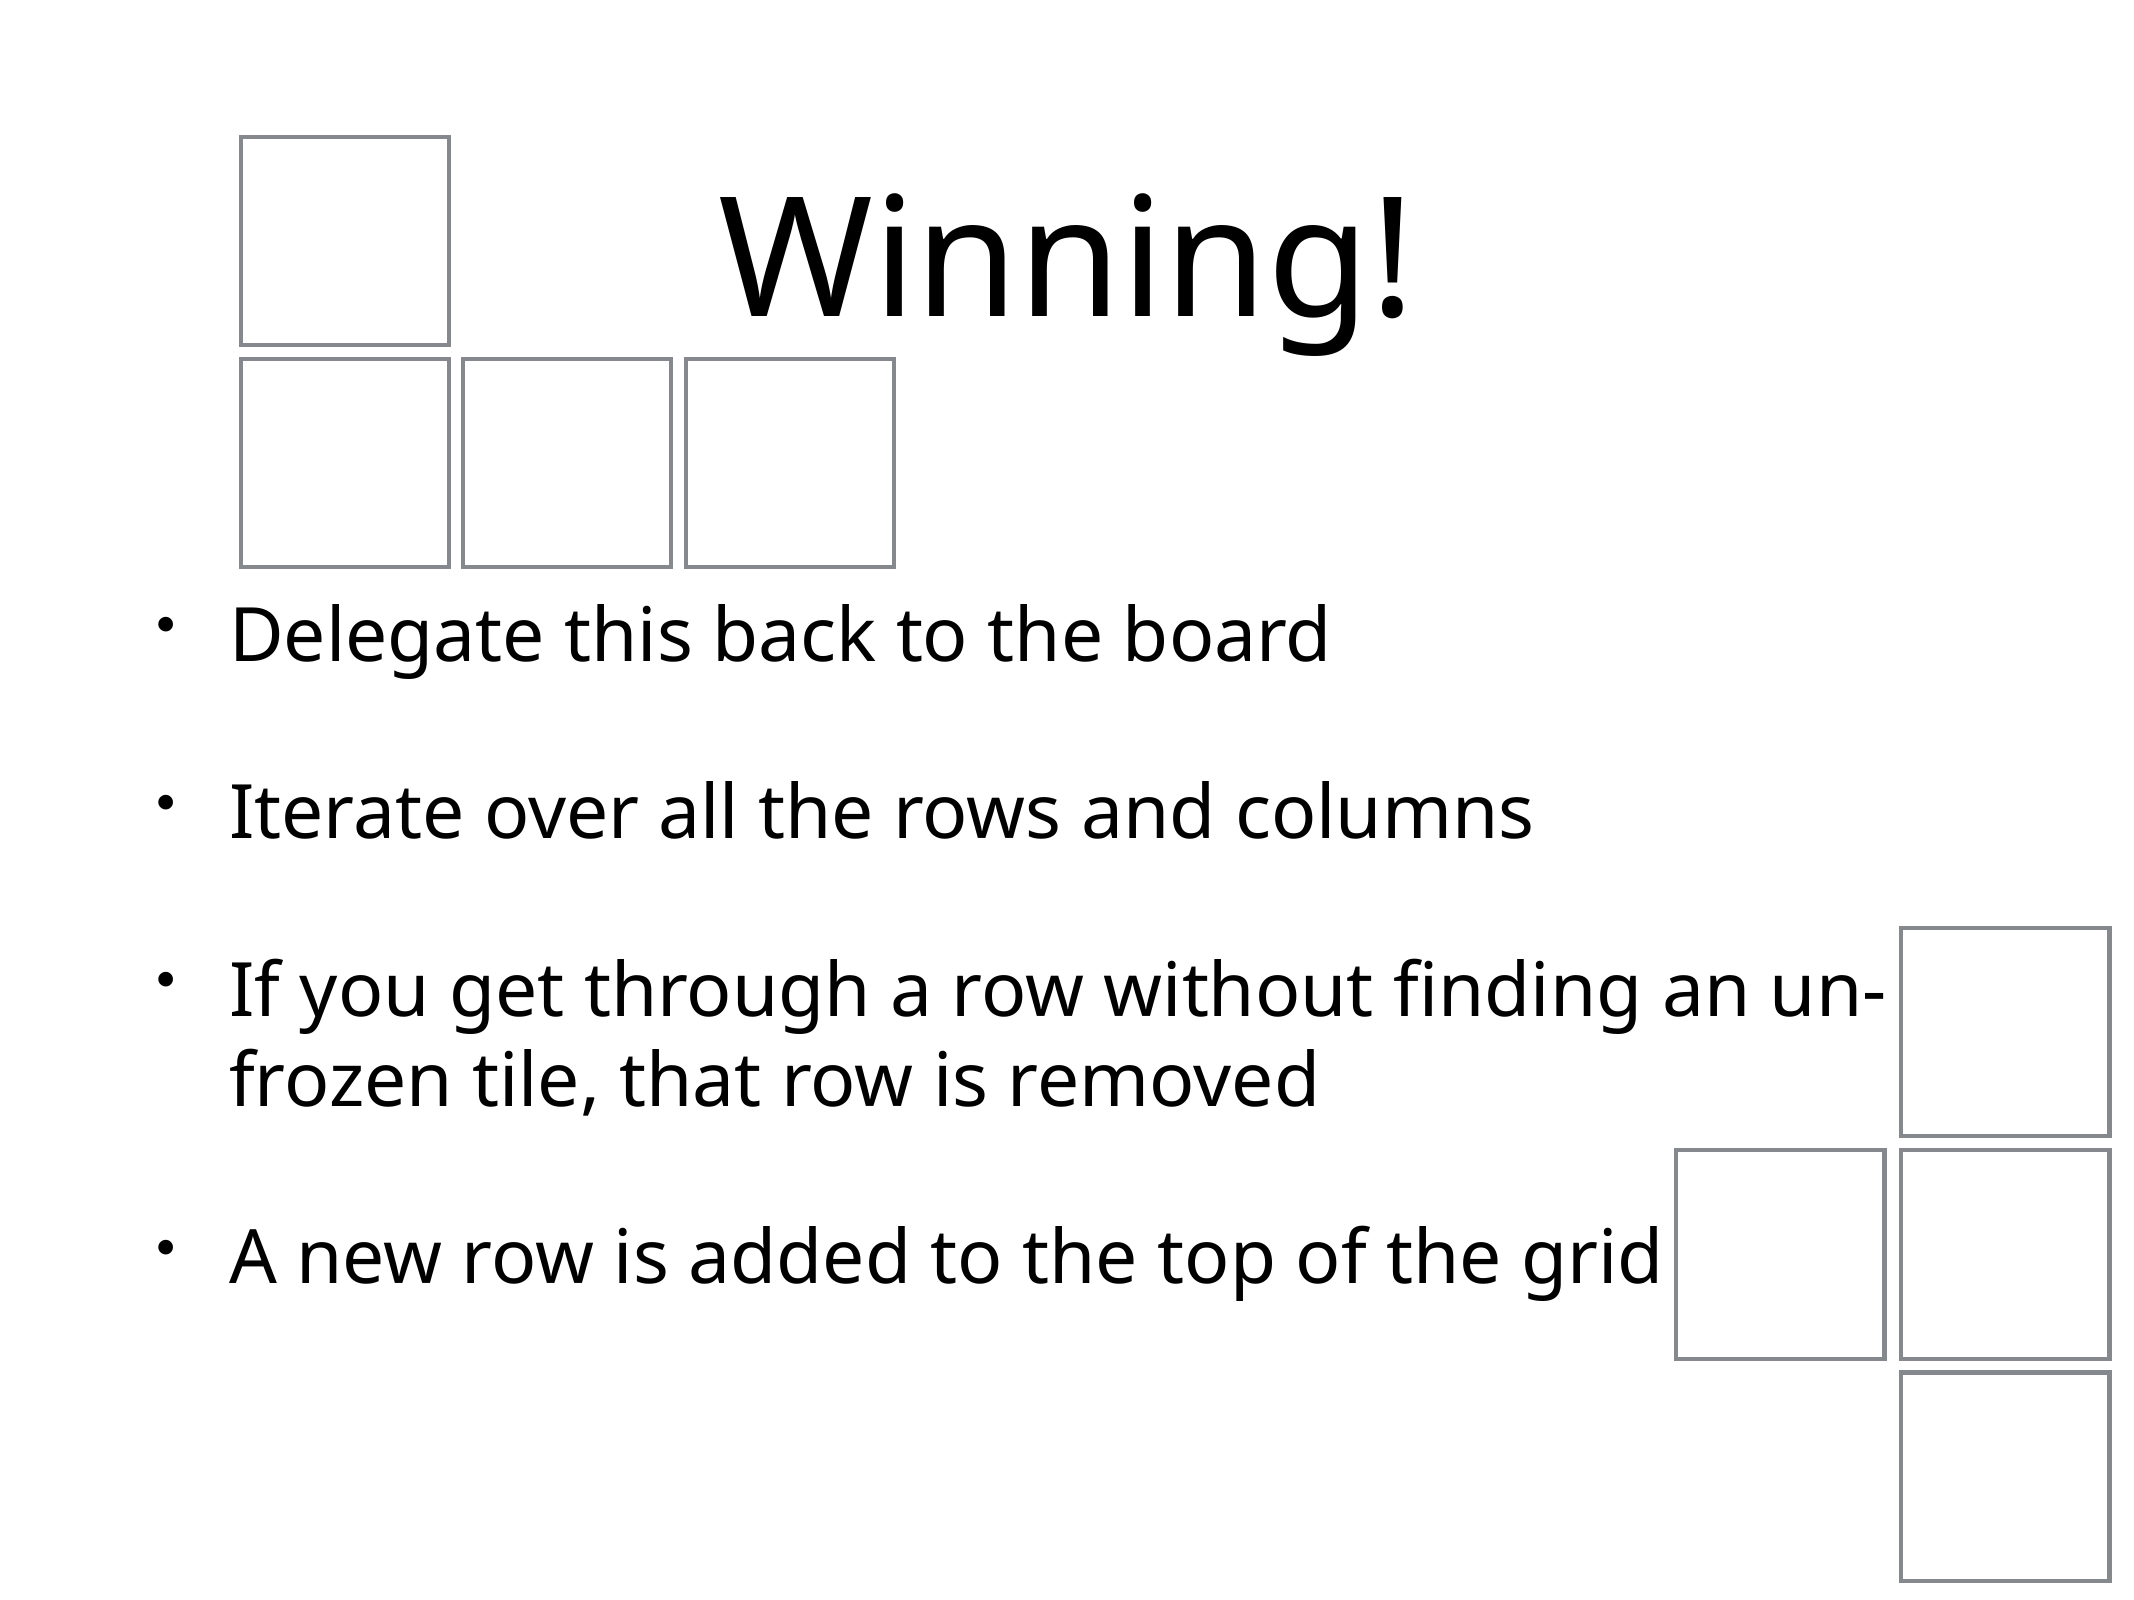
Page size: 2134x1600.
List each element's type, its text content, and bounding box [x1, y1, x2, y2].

text_box [240, 359, 450, 568]
list Delegate this back to the board Iterate over all the rows and columns If you get through a row without finding an un-frozen tile, that row is removed A new row is added to the top of the grid [155, 426, 1978, 1459]
text_box [1901, 1372, 2110, 1581]
text_box [685, 359, 895, 568]
text_box [240, 136, 450, 346]
text_box [1676, 1150, 1885, 1359]
text_box [463, 359, 672, 568]
text_box [1901, 1150, 2110, 1359]
title Winning! [155, 72, 1978, 426]
text_box [1901, 928, 2110, 1137]
